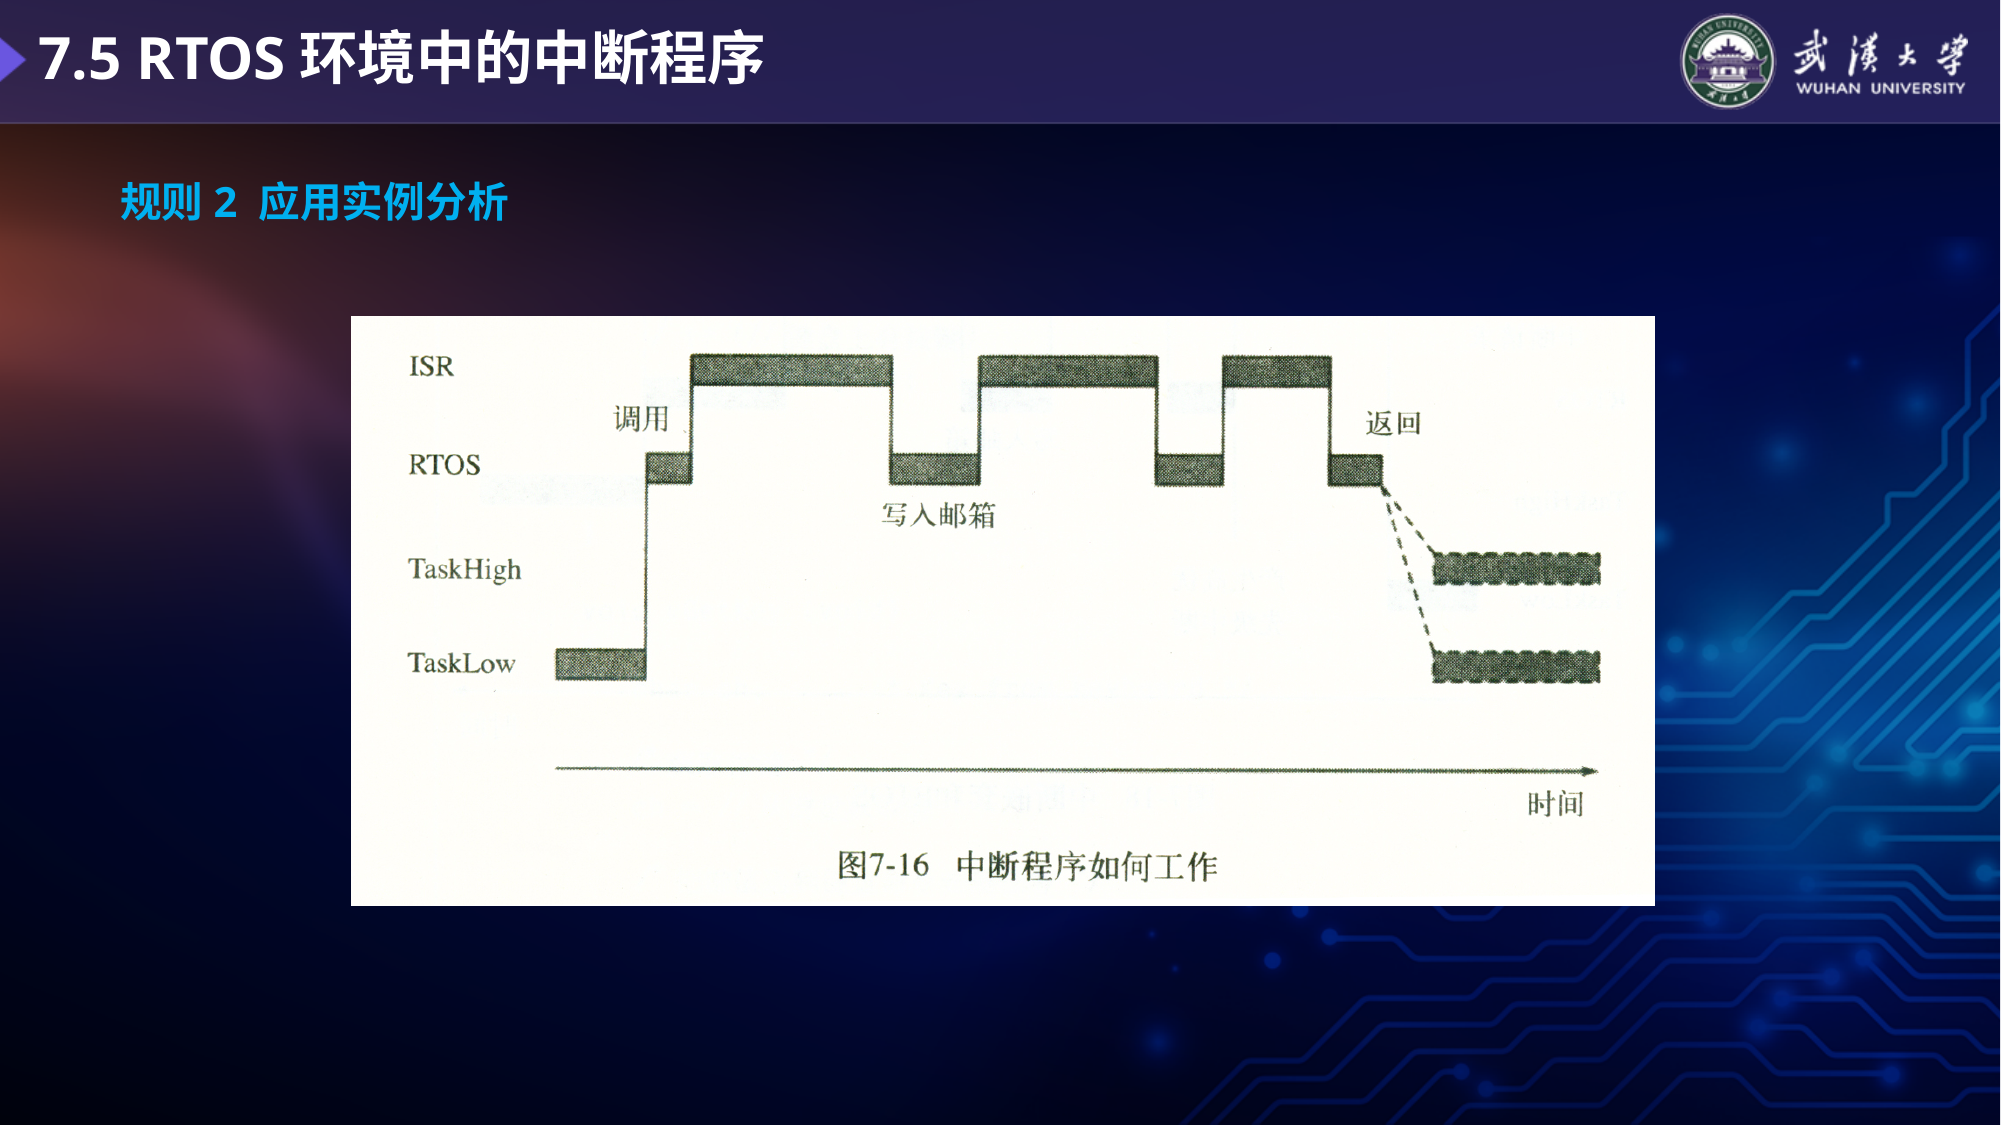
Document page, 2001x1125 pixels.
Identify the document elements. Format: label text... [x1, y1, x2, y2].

text_box 规则2 应用实例分析 [105, 168, 1881, 233]
picture [0, 0, 2001, 1125]
title 7.5 RTOS环境中的中断程序 [23, 0, 1364, 122]
